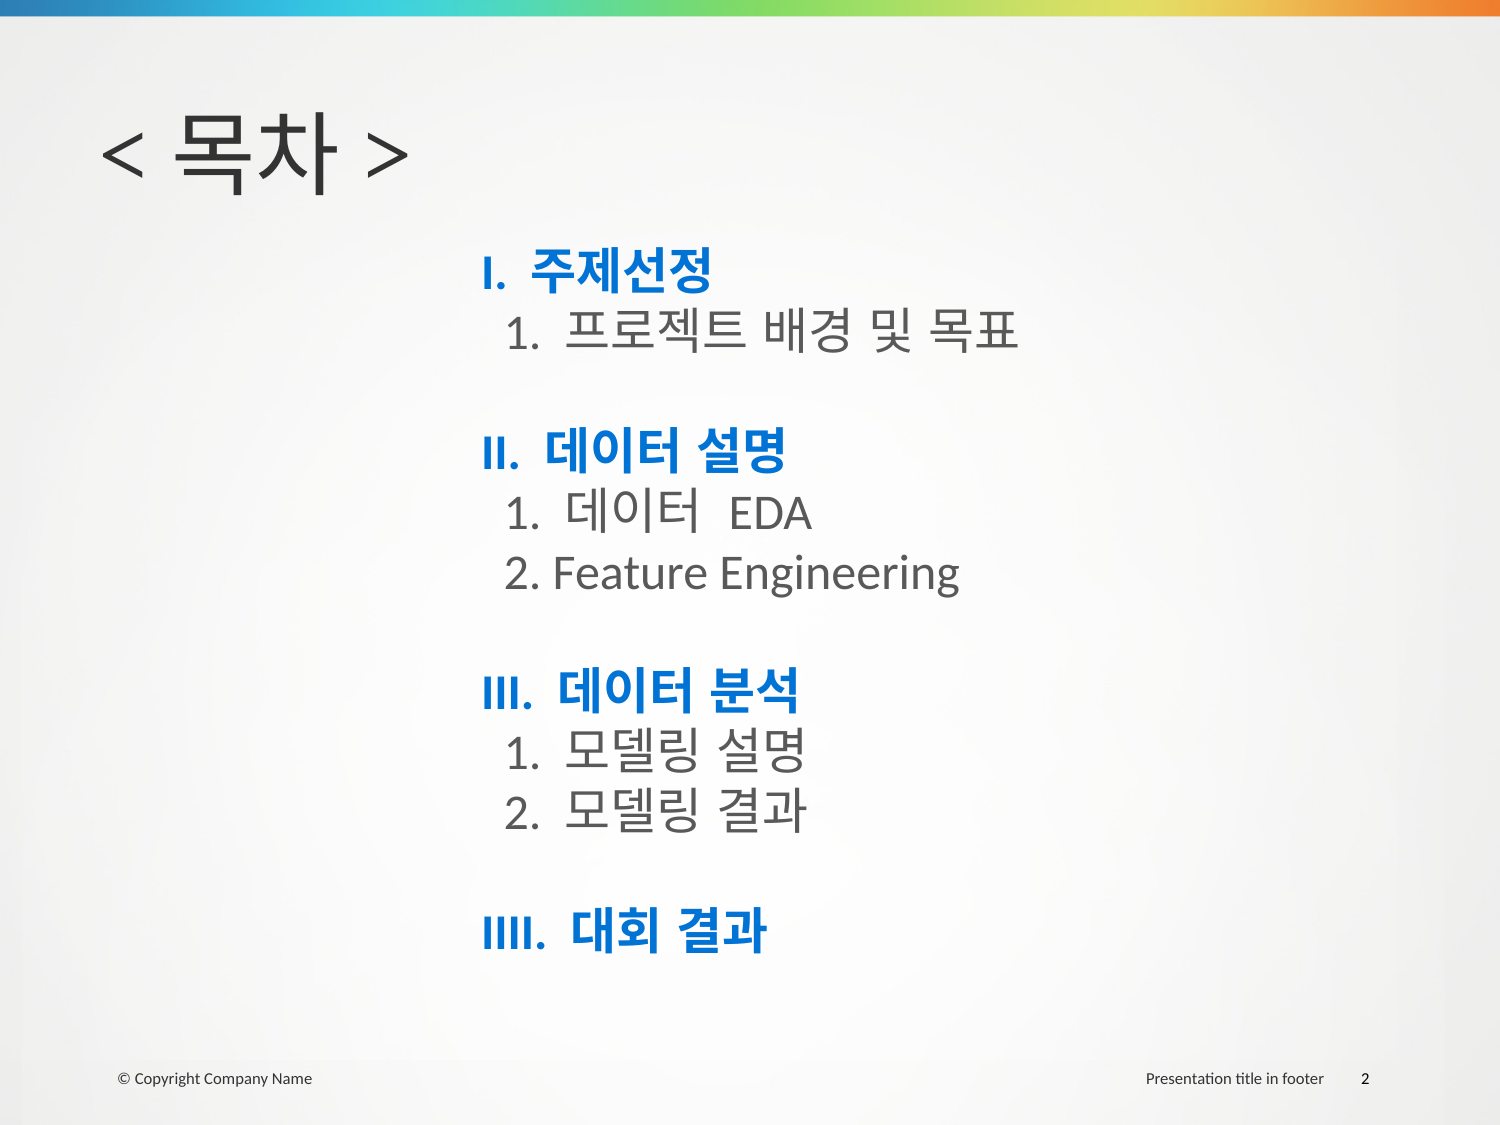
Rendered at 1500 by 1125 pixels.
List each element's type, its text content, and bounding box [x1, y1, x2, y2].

picture [0, 0, 1500, 1125]
text_box <목차> [83, 89, 470, 157]
text_box I. 주제선정 1. 프로젝트 배경 및 목표 II. 데이터 설명 1. 데이터 EDA 2. Feature Engineering III. 데이터 분석 1. 모델링 설명 2. 모델링 결과 IIII. 대회 결과 [466, 231, 1206, 967]
